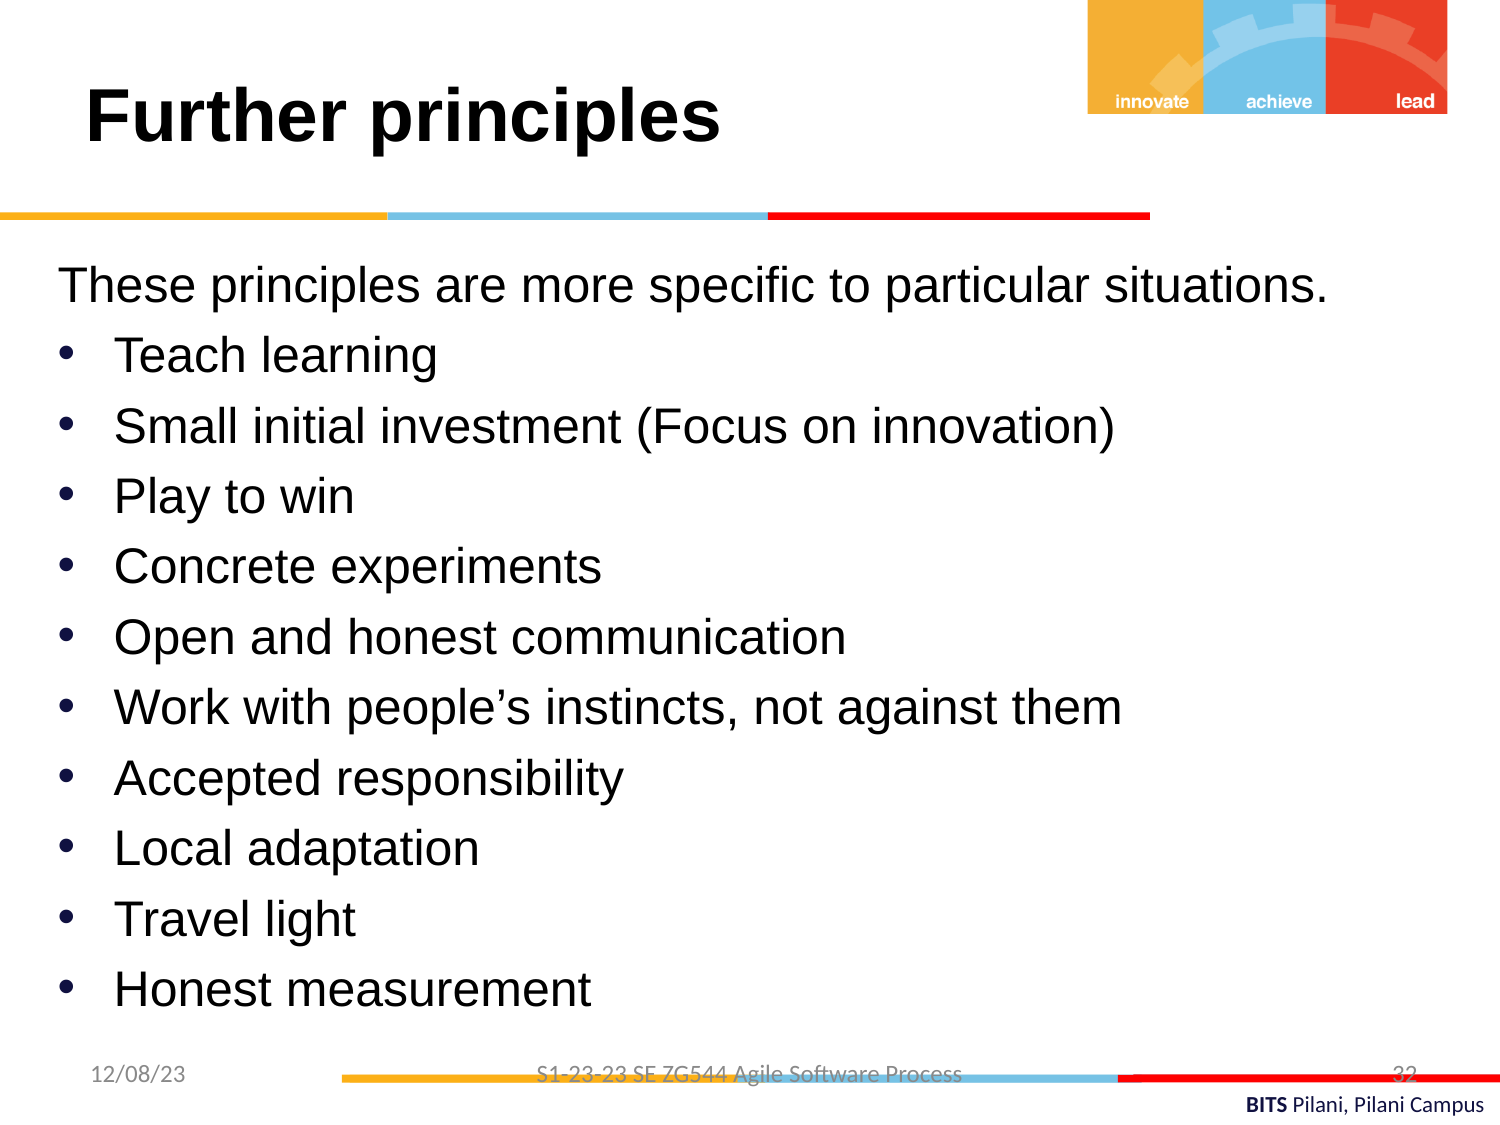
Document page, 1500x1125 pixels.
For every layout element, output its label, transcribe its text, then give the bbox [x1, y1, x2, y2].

text_box S1-23-23 SE ZG544 Agile Software Process [519, 1050, 980, 1095]
text_box 12/08/23 [82, 1050, 418, 1095]
list These principles are more specific to particular situations. Teach learning Small initial investment (Focus on innovation) Play to win Concrete experiments Open and honest communication Work with people’s instincts, not against them Accepted responsibility Local adaptation Travel light Honest measurement [49, 244, 1401, 1039]
slide_number 32 [1382, 1051, 1426, 1094]
picture [1087, 0, 1448, 114]
text_box Further principles [57, 24, 1080, 213]
